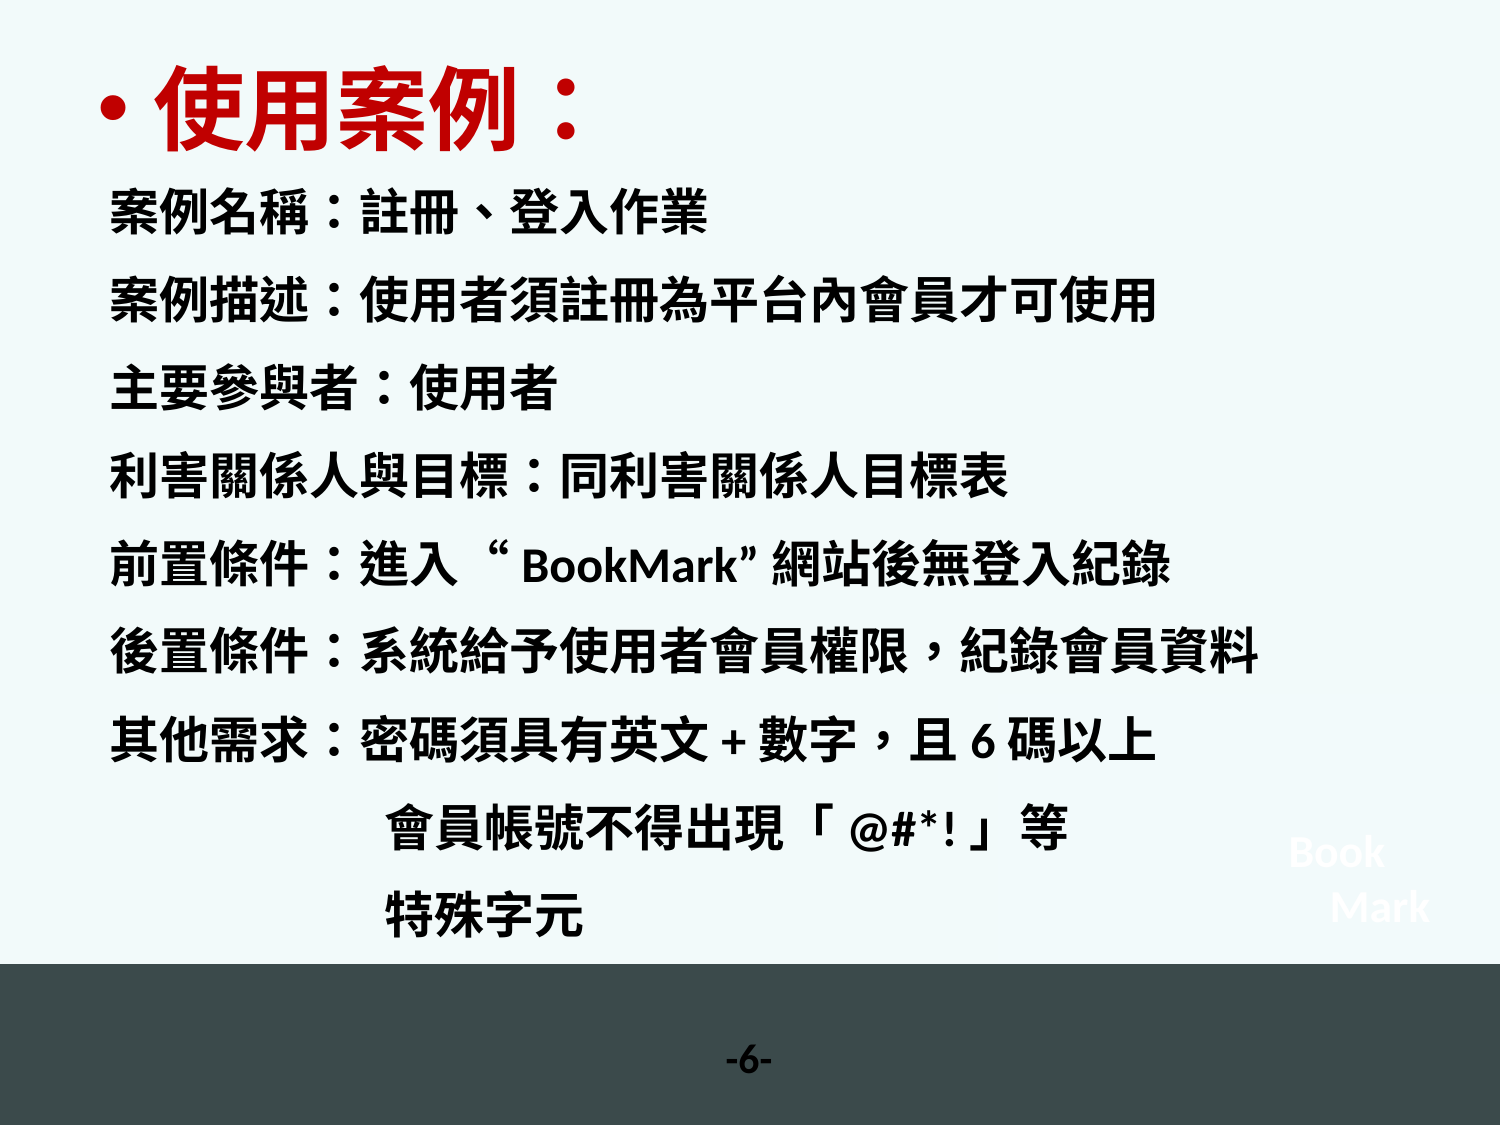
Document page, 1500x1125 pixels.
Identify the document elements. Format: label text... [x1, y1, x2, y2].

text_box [0, 694, 1500, 1125]
list 案例名稱：註冊、登入作業 案例描述：使用者須註冊為平台內會員才可使用 主要參與者：使用者 利害關係人與目標：同利害關係人目標表 前置條件：進入“BookMark”網站後無登入紀錄 後置條件：系統給予使用者會員權限，紀錄會員資料 其他需求：密碼須具有英文+數字，且6碼以上 會員帳號不得出現「@#*!」等 特殊字元 [94, 154, 1406, 693]
list 使用案例： [82, 43, 1418, 185]
